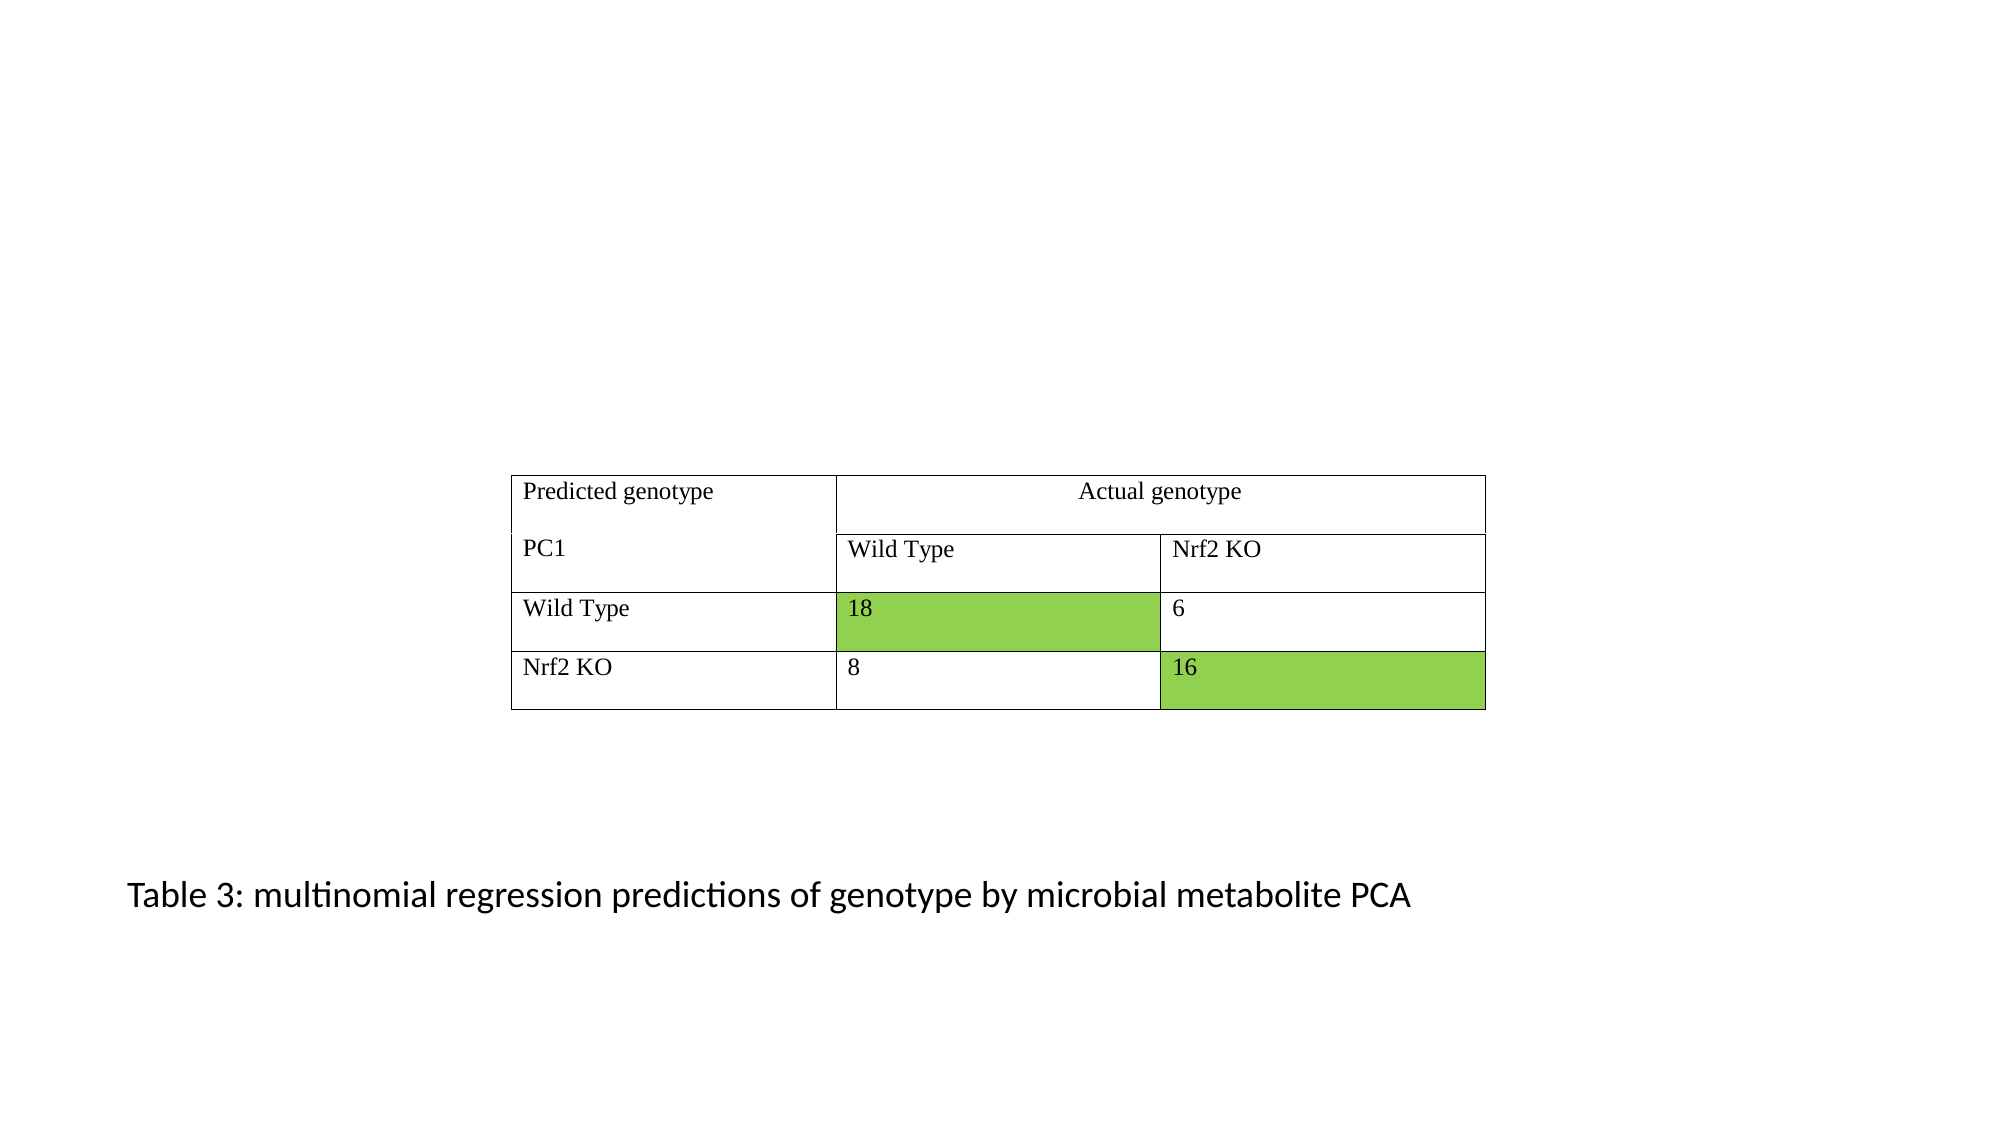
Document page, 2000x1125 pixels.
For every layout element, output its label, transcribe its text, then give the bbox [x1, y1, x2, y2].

text_box Table 3: multinomial regression predictions of genotype by microbial metabolite PCA [112, 862, 1638, 923]
picture [510, 474, 1489, 737]
